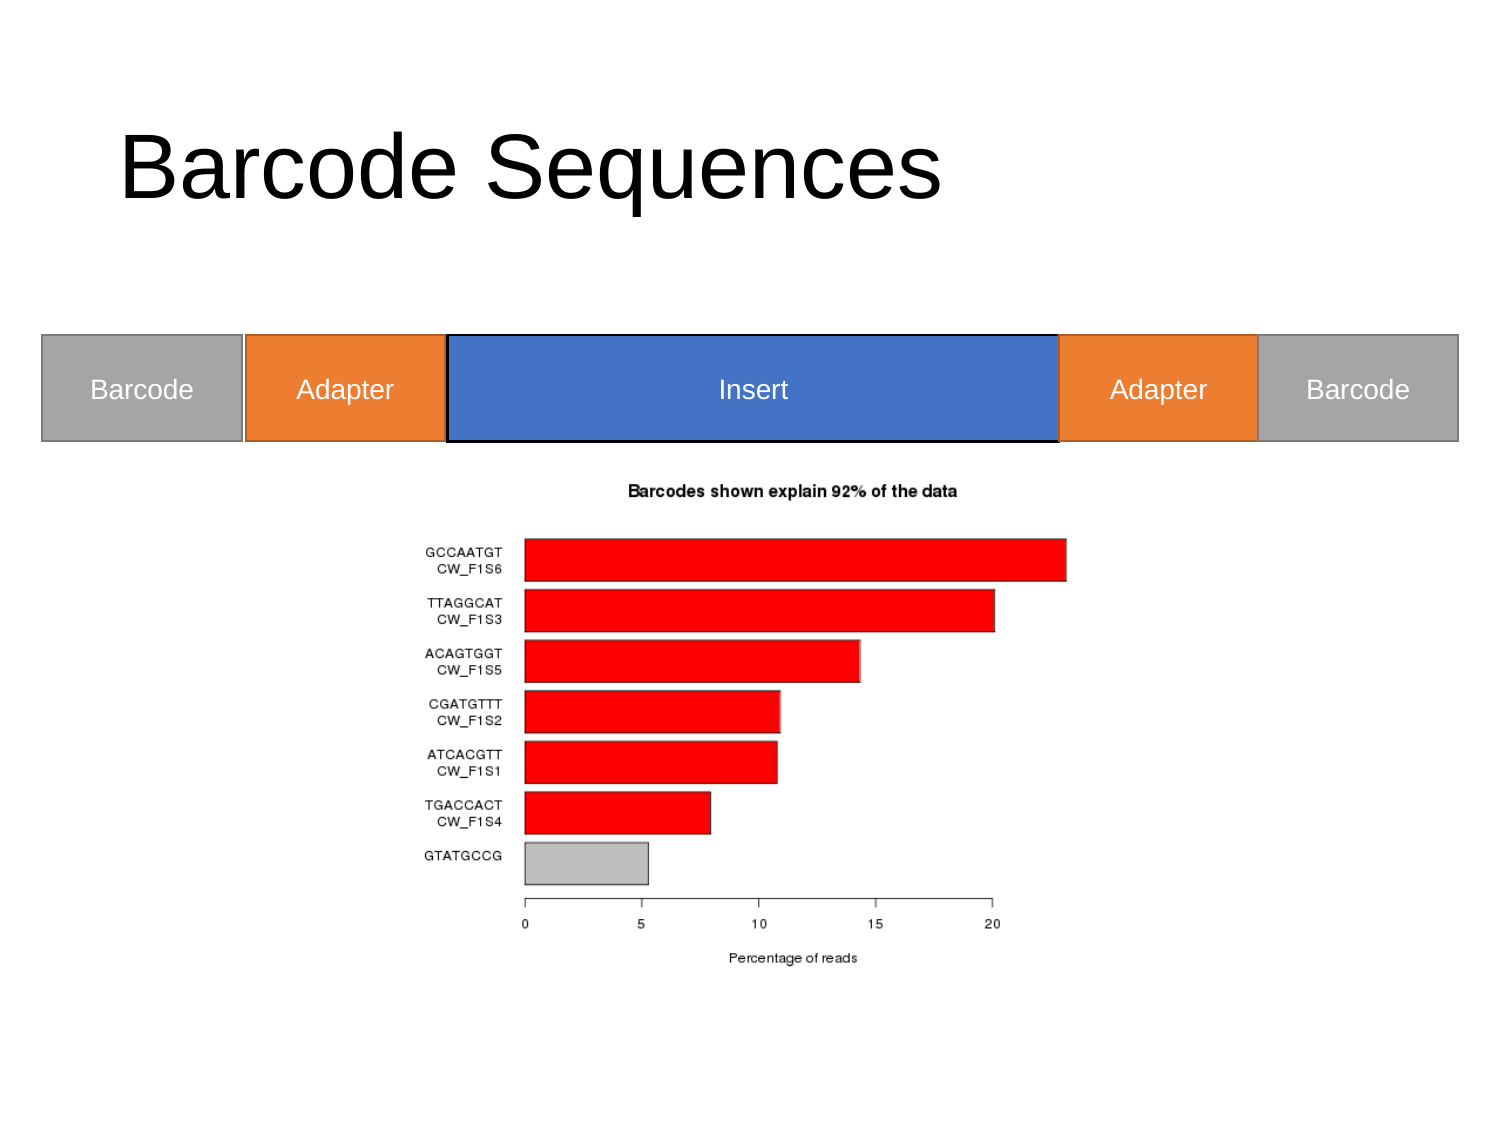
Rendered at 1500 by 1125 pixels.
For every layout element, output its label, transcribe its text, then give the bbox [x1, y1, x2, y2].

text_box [42, 335, 1458, 442]
picture [398, 456, 1102, 985]
title Barcode Sequences [103, 59, 1397, 278]
